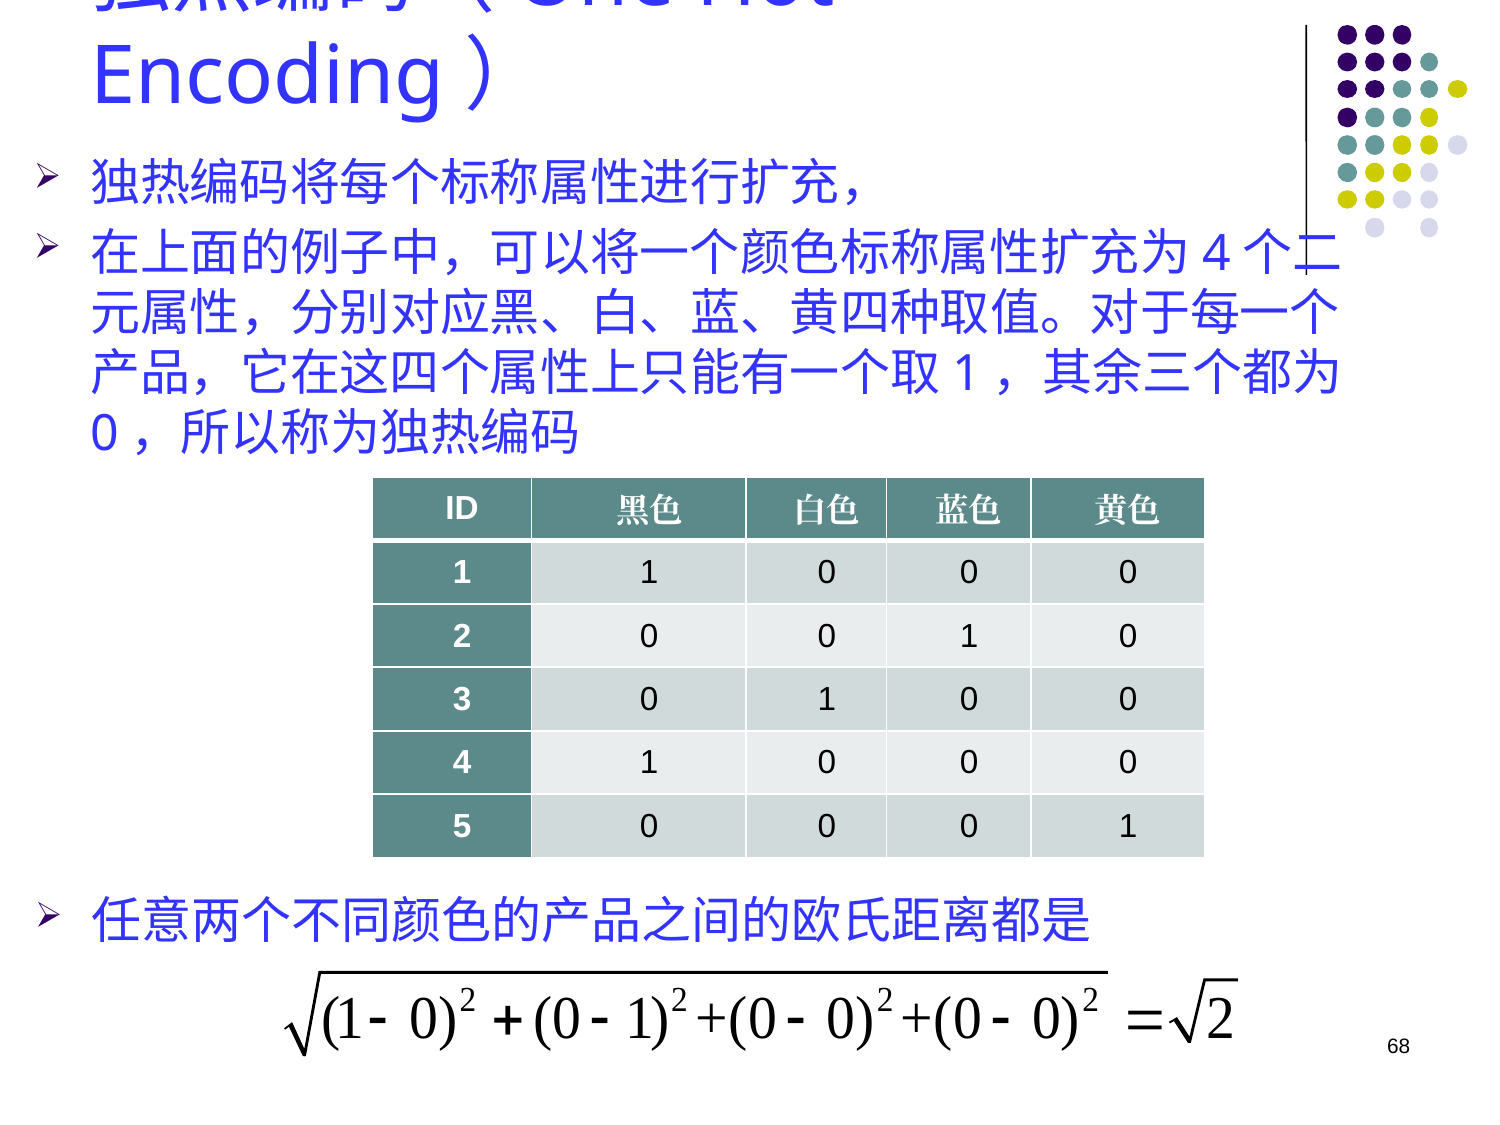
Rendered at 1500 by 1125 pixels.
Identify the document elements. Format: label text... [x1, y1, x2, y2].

list 独热编码将每个标称属性进行扩充， 在上面的例子中，可以将一个颜色标称属性扩充为4个二元属性，分别对应黑、白、蓝、黄四种取值。对于每一个产品，它在这四个属性上只能有一个取1，其余三个都为0，所以称为独热编码 [18, 143, 1369, 477]
table_cell 0 [747, 732, 886, 793]
table_cell 0 [532, 605, 745, 666]
table_cell 0 [887, 732, 1030, 793]
table_header 黑色 [532, 478, 745, 538]
table_header 黄色 [1032, 478, 1204, 538]
table_cell 0 [887, 543, 1030, 603]
table_cell 0 [1032, 732, 1204, 793]
table_cell 0 [887, 668, 1030, 730]
table_cell 1 [373, 543, 531, 603]
table_header 白色 [747, 478, 886, 538]
slide_number 68 [1074, 1024, 1426, 1101]
table_cell 1 [887, 605, 1030, 666]
table_cell 0 [747, 543, 886, 603]
table_cell 0 [1032, 605, 1204, 666]
table_cell 0 [532, 668, 745, 730]
table_cell 0 [532, 795, 745, 857]
table_cell 0 [887, 795, 1030, 857]
table_cell 4 [373, 732, 531, 793]
table_cell 0 [747, 605, 886, 666]
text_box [274, 956, 1251, 1069]
table_cell 5 [373, 795, 531, 857]
title 独热编码（One Hot Encoding） [75, 25, 1313, 127]
table_cell 1 [747, 668, 886, 730]
table_cell 0 [1032, 543, 1204, 603]
table_cell 1 [1032, 795, 1204, 857]
table_cell 0 [747, 795, 886, 857]
table_header 蓝色 [887, 478, 1030, 538]
table_cell 0 [1032, 668, 1204, 730]
table_cell 3 [373, 668, 531, 730]
text_box 任意两个不同颜色的产品之间的欧氏距离都是 [20, 881, 1128, 957]
table_cell 2 [373, 605, 531, 666]
table_cell 1 [532, 732, 745, 793]
table_cell 1 [532, 543, 745, 603]
table_header ID [373, 478, 531, 538]
